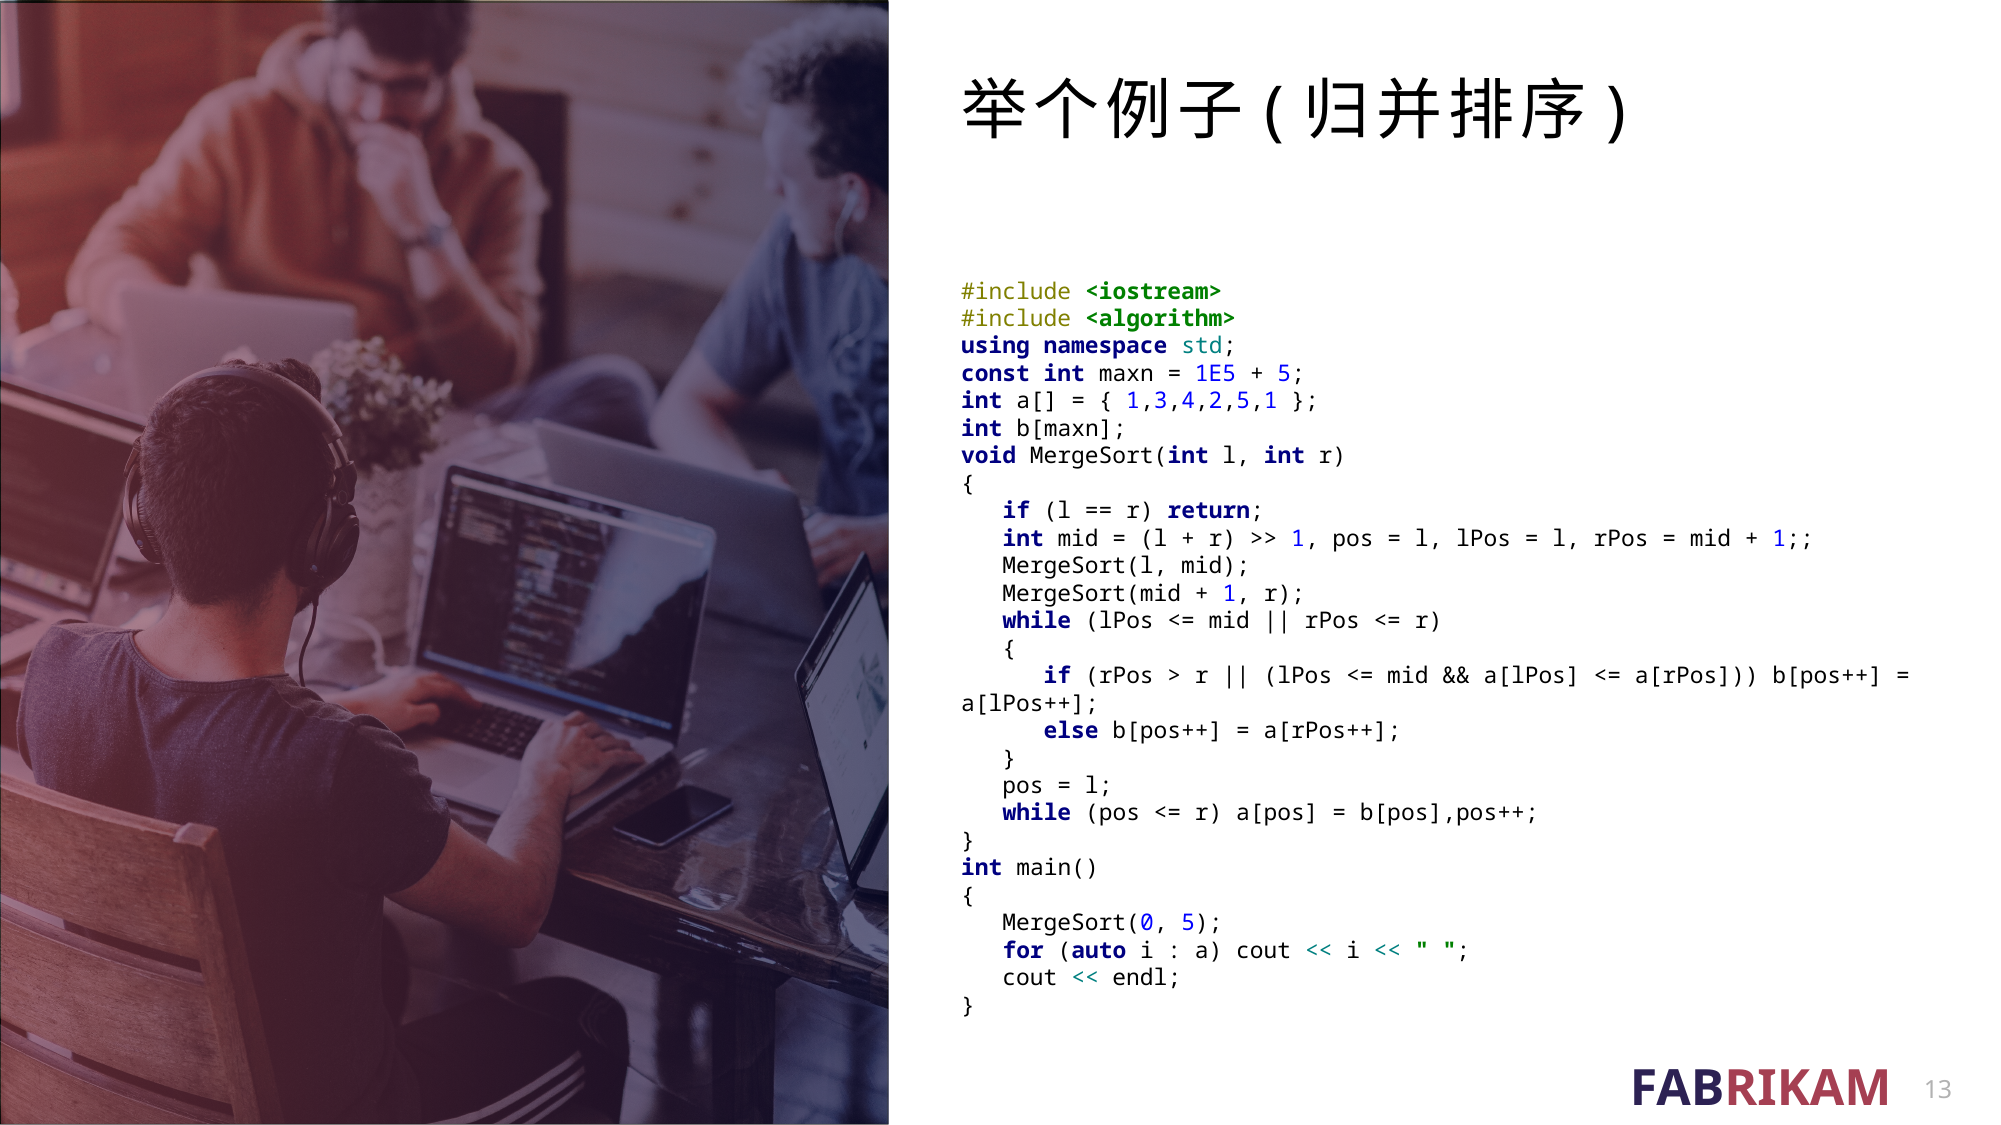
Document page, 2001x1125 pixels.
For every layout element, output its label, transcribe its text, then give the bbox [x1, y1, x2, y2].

list #include <iostream> #include <algorithm> using namespace std; const int maxn = 1E5 + 5; int a[] = { 1,3,4,2,5,1 }; int b[maxn]; void MergeSort(int l, int r) { if (l == r) return; int mid = (l + r) >> 1, pos = l, lPos = l, rPos = mid + 1;; MergeSort(l, mid); MergeSort(mid + 1, r); while (lPos <= mid || rPos <= r) { if (rPos > r || (lPos <= mid && a[lPos] <= a[rPos])) b[pos++] = a[lPos++]; else b[pos++] = a[rPos++]; } pos = l; while (pos <= r) a[pos] = b[pos],pos++; } int main() { MergeSort(0, 5); for (auto i : a) cout << i << " "; cout << endl; } [946, 268, 1987, 1026]
title 举个例子(归并排序) [946, 59, 1938, 154]
picture [0, 0, 889, 1125]
slide_number 13 [1894, 1061, 1968, 1121]
